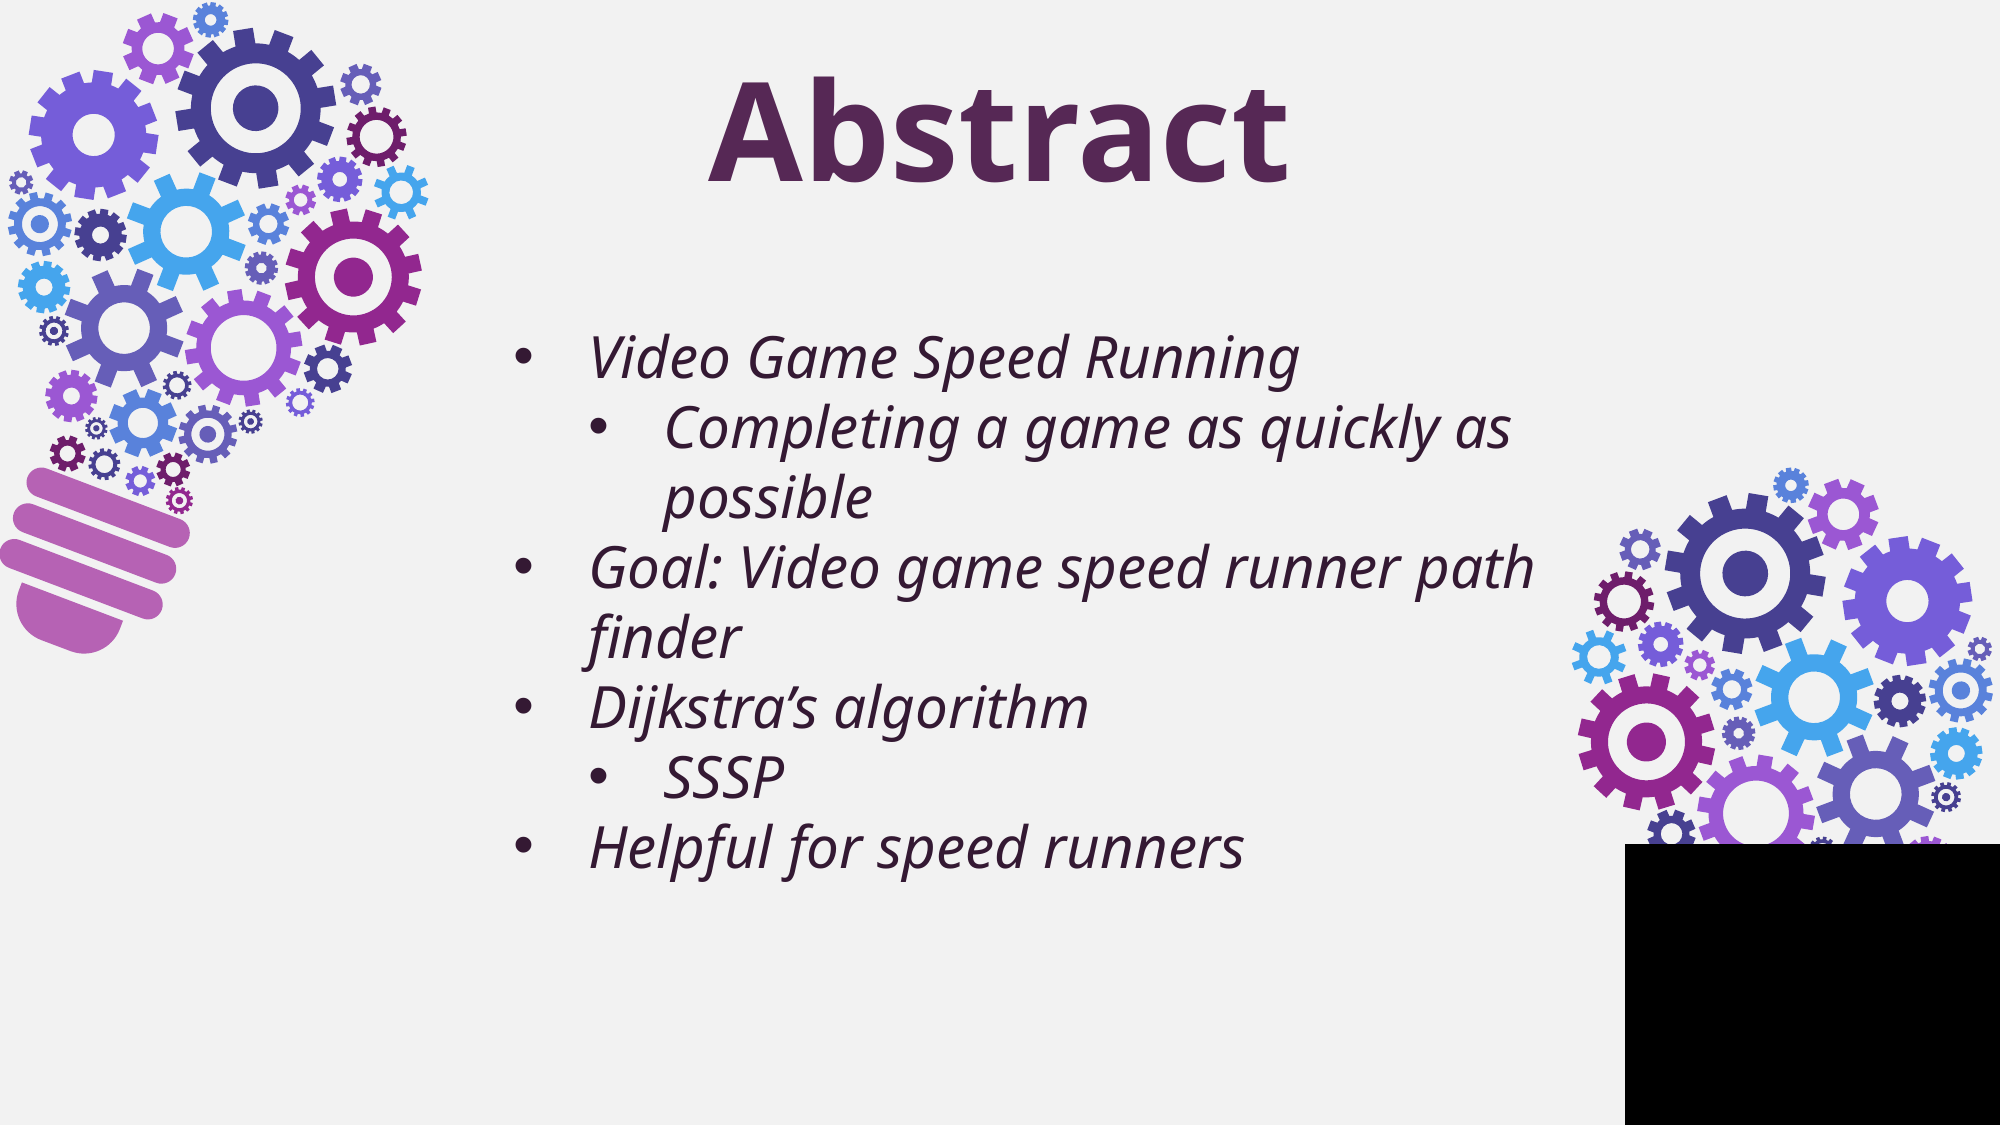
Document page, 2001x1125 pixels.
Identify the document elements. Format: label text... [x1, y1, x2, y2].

text_box Abstract [559, 36, 1440, 216]
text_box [1624, 843, 2000, 1125]
text_box Video Game Speed Running Completing a game as quickly as possible Goal: Video game speed runner path finder Dijkstra’s algorithm SSSP Helpful for speed runners [498, 242, 1602, 958]
